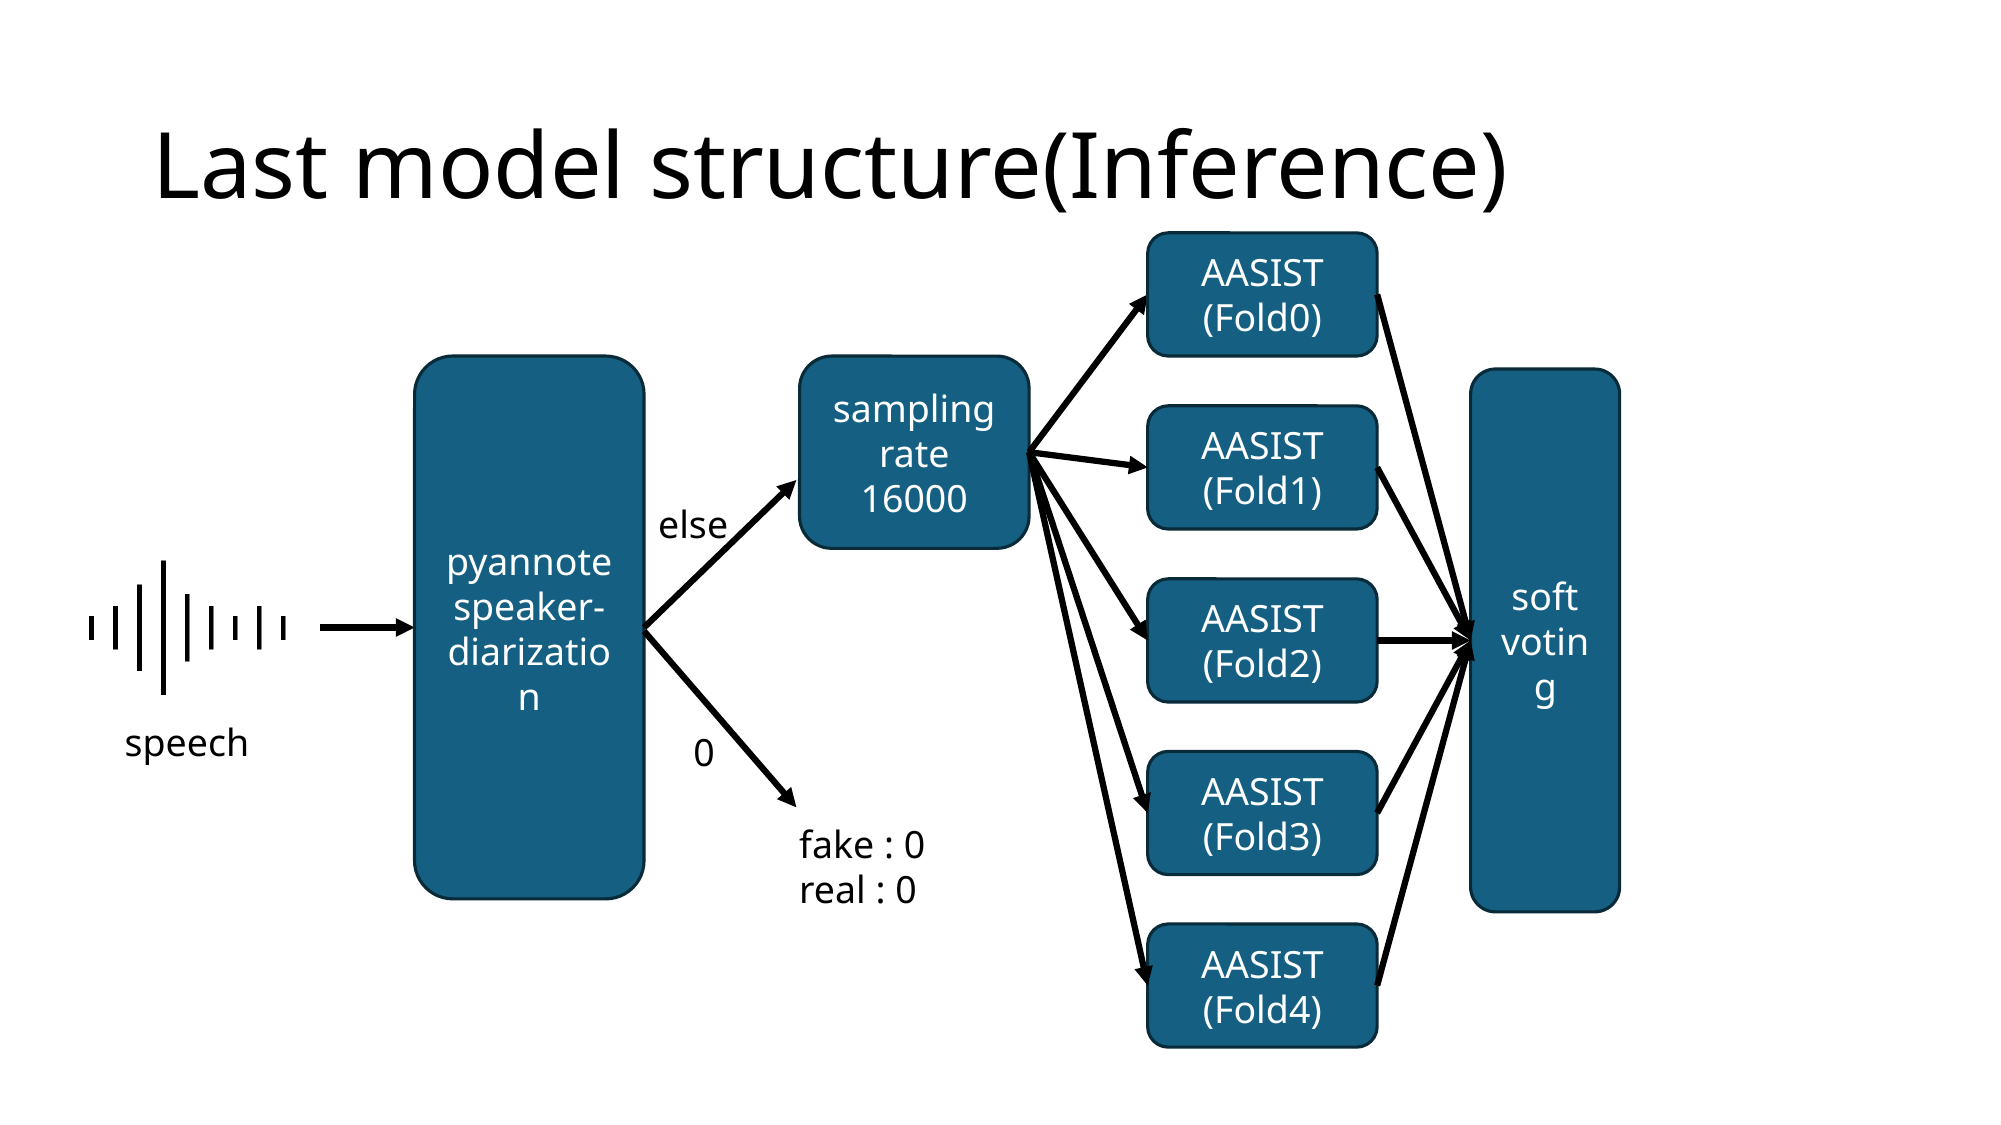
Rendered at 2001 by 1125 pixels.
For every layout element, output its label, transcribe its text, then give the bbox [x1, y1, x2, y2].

text_box pyannote speaker-diarization [412, 354, 646, 901]
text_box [1376, 466, 1472, 639]
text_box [1028, 293, 1149, 451]
text_box AASIST (Fold3) [1149, 749, 1376, 877]
text_box soft voting [1472, 367, 1622, 914]
text_box fake : 0 real : 0 [784, 813, 941, 919]
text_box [643, 479, 797, 628]
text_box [643, 630, 797, 808]
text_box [1376, 639, 1472, 987]
text_box AASIST (Fold4) [1146, 922, 1379, 1049]
text_box speech [109, 743, 264, 772]
title Last model structure(Inference) [137, 59, 1863, 278]
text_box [1028, 451, 1149, 987]
picture [71, 512, 303, 743]
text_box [1376, 293, 1472, 466]
text_box AASIST (Fold0) [1146, 231, 1379, 358]
text_box AASIST (Fold1) [1149, 404, 1376, 531]
text_box sampling rate 16000 [797, 354, 1028, 550]
text_box AASIST (Fold2) [1149, 577, 1376, 704]
